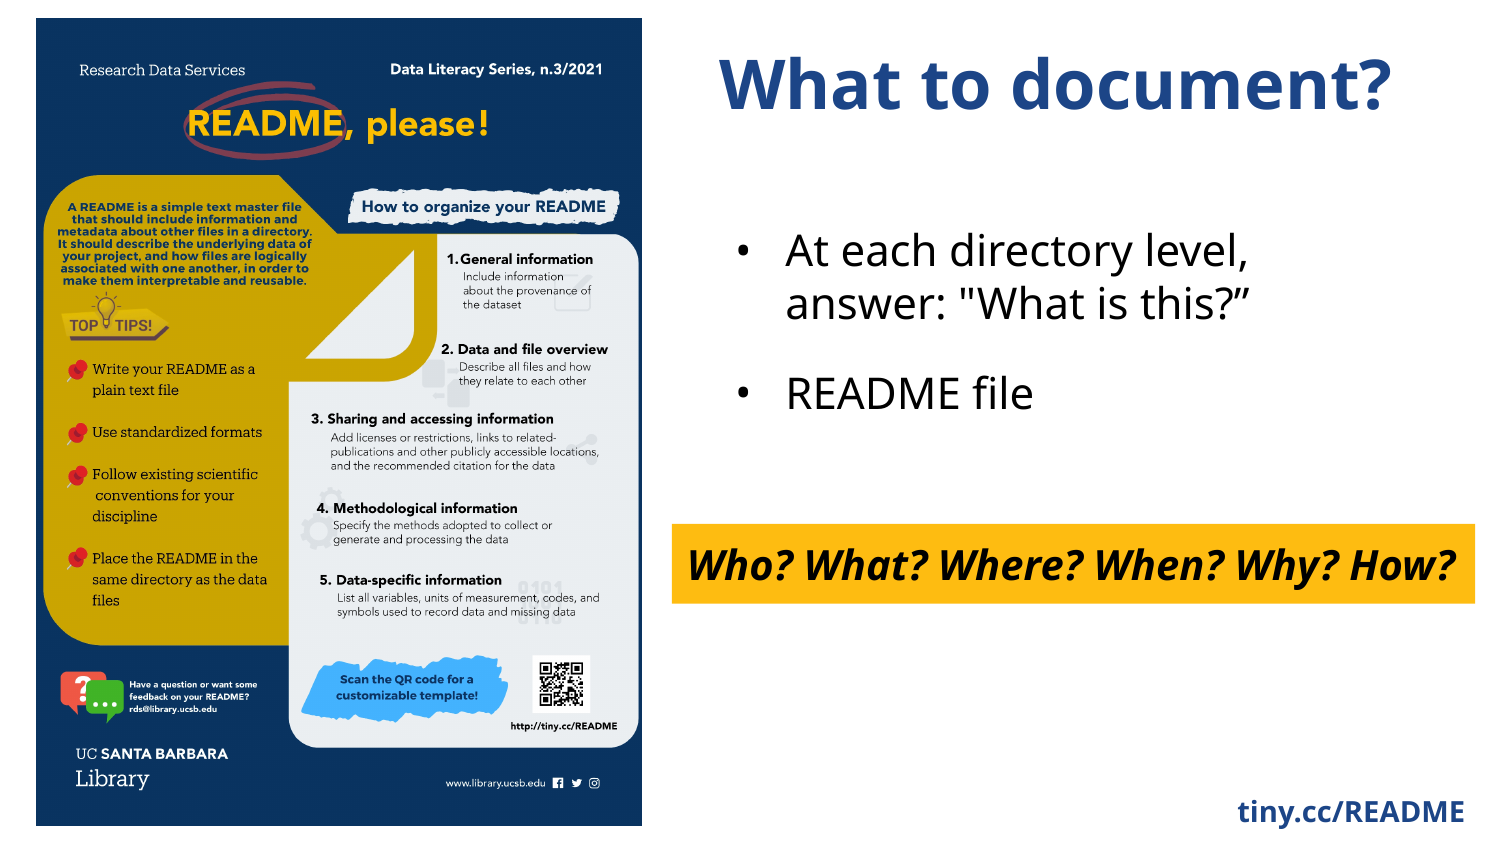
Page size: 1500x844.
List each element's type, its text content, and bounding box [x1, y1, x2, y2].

text_box What to document? [708, 44, 1414, 218]
picture [35, 18, 642, 826]
text_box At each directory level, answer: "What is this?” README file [717, 217, 1430, 523]
text_box Who? What? Where? When? Why? How? [671, 523, 1476, 604]
text_box tiny.cc/README [1072, 778, 1500, 843]
